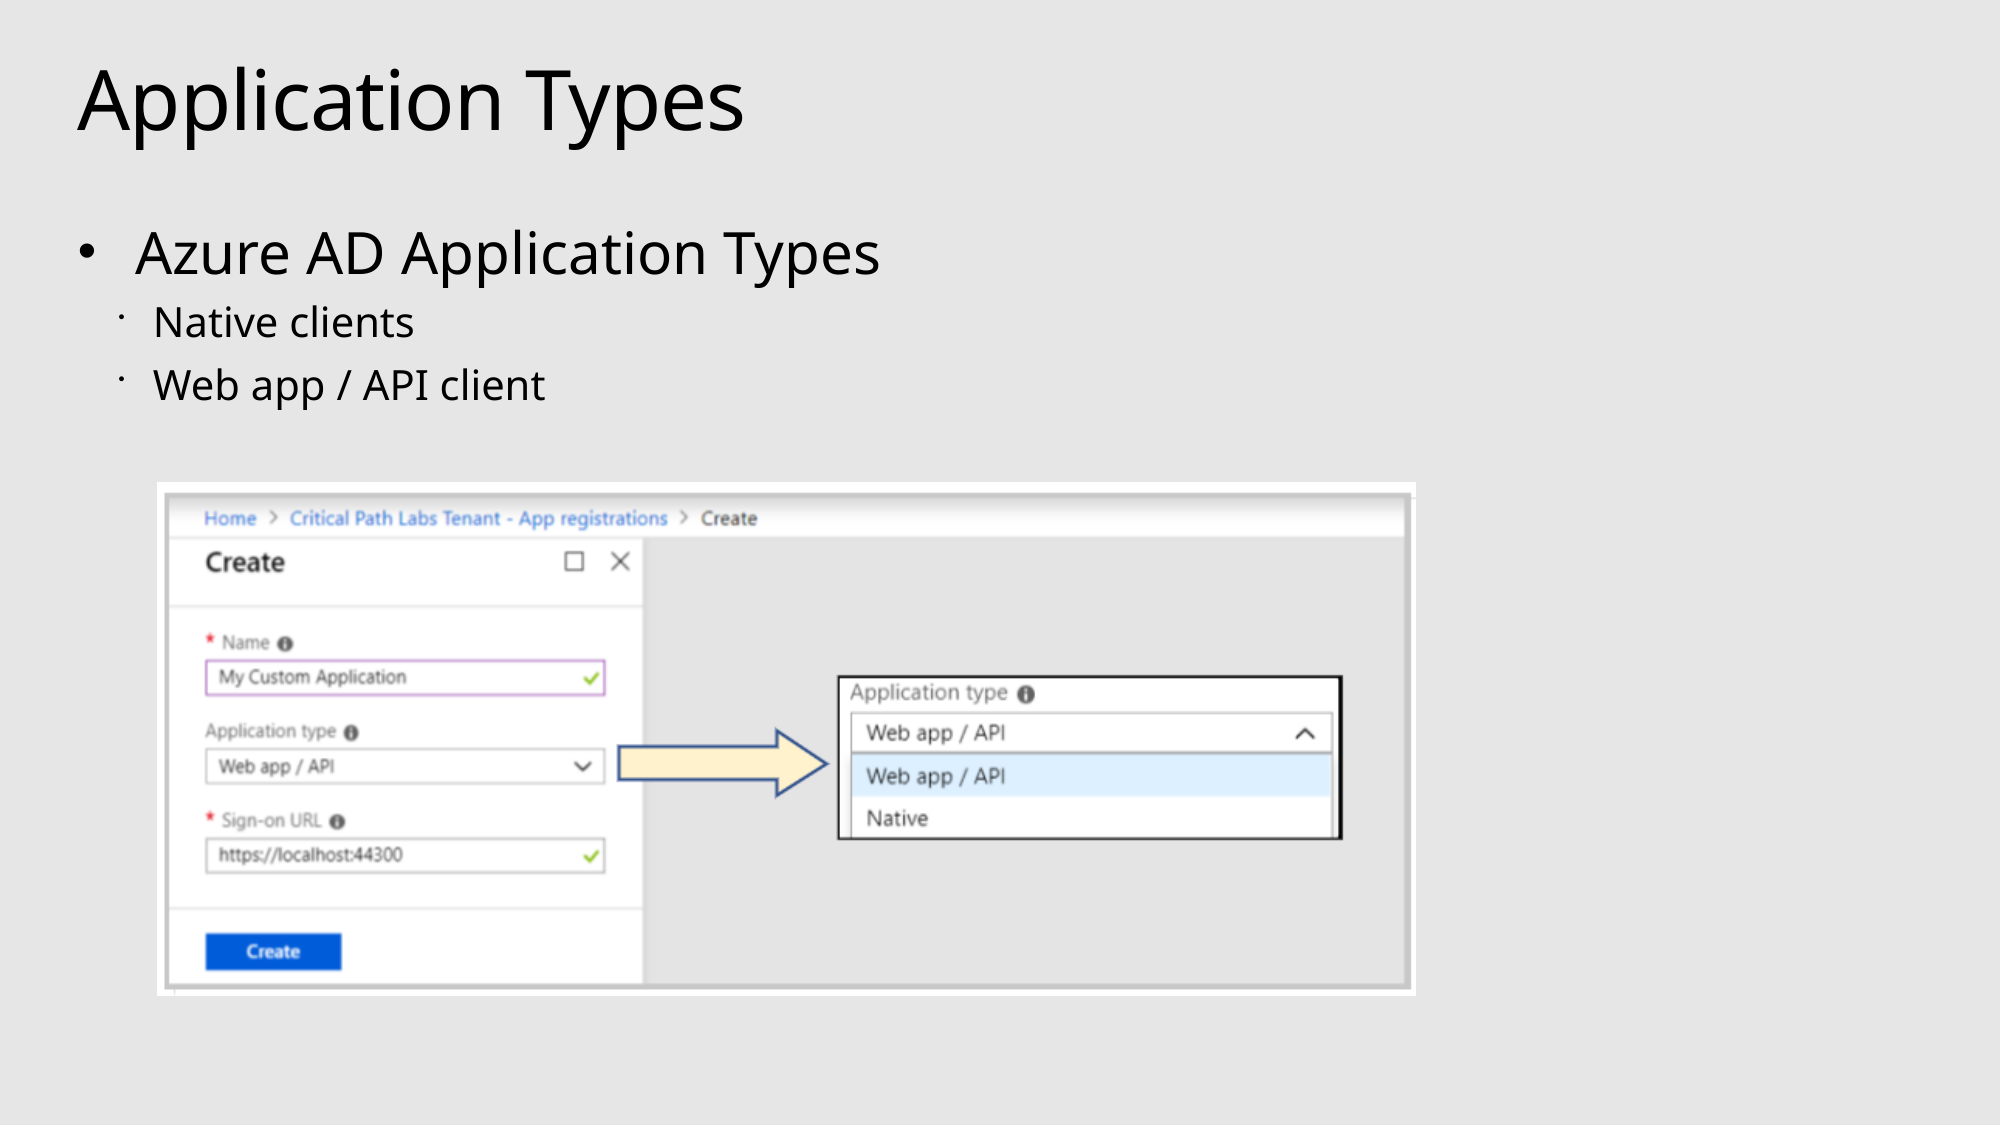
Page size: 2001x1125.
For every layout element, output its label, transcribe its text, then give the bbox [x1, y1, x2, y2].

title Application Types [77, 47, 1887, 149]
list Azure AD Application Types Native clients Web app / API client [77, 215, 1887, 403]
picture [157, 482, 1416, 996]
